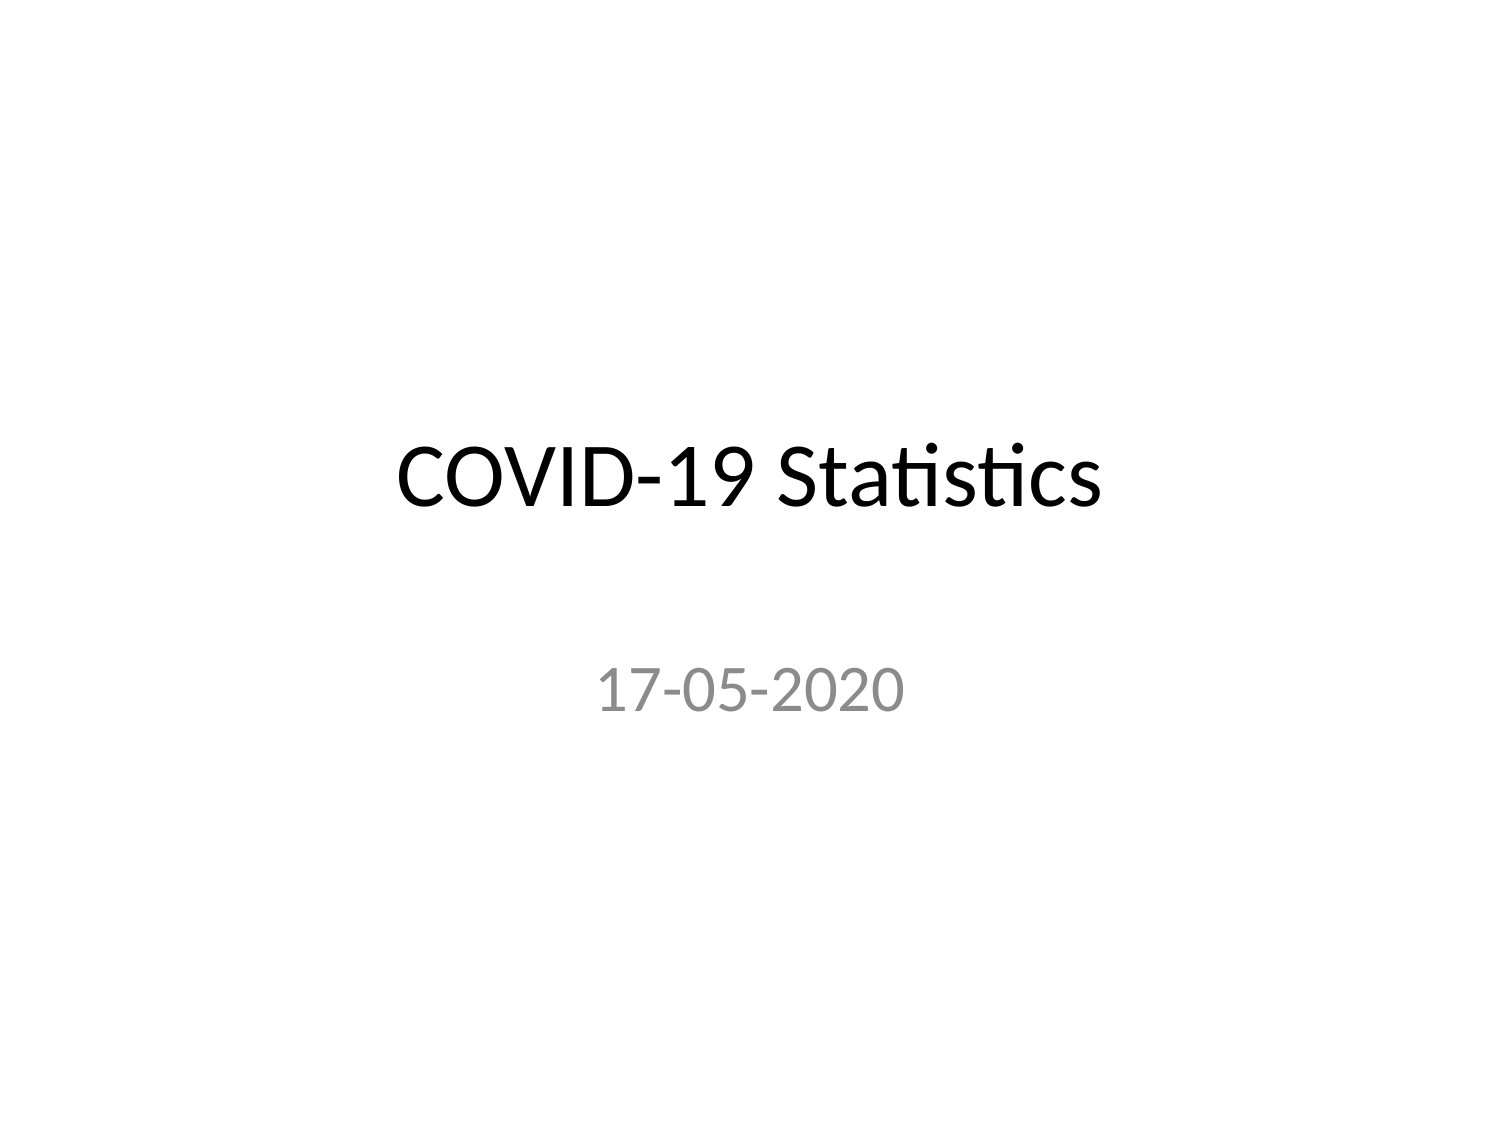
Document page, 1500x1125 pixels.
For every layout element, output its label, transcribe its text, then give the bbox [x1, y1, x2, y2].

subtitle 17-05-2020 [225, 637, 1275, 925]
title COVID-19 Statistics [112, 349, 1388, 591]
